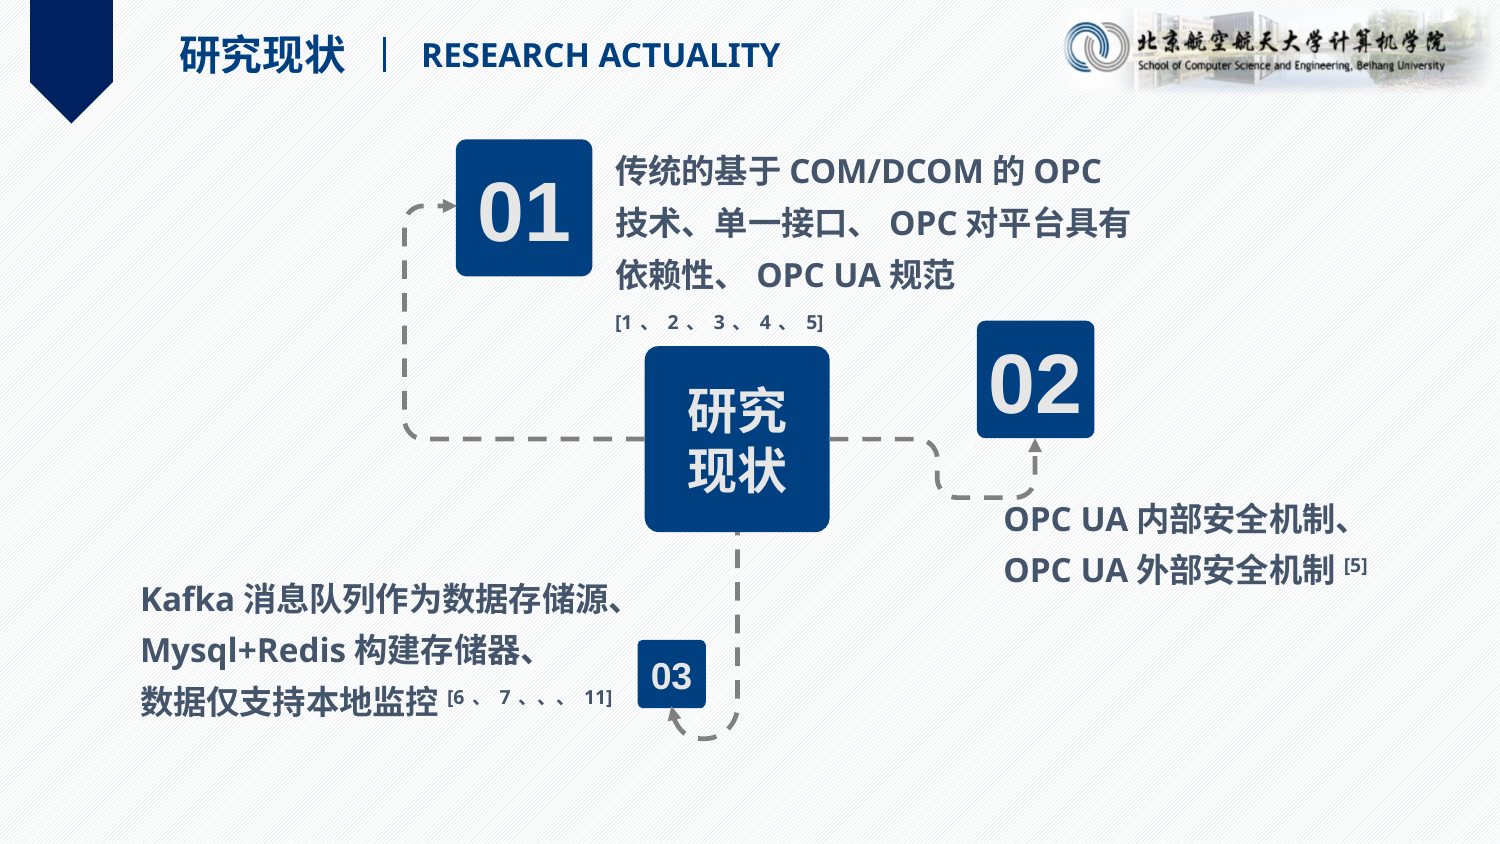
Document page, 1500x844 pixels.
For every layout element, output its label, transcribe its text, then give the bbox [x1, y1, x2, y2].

text_box [829, 438, 1042, 498]
text_box [404, 199, 645, 440]
text_box OPC UA内部安全机制、 OPC UA外部安全机制[5] [992, 485, 1428, 590]
text_box [667, 532, 738, 739]
text_box Kafka消息队列作为数据存储源、Mysql+Redis构建存储器、 数据仅支持本地监控[6、7、、、11] [128, 565, 624, 722]
text_box 02 [976, 346, 1095, 439]
text_box RESEARCH ACTUALITY [406, 26, 797, 82]
text_box 研究现状 [164, 21, 361, 87]
picture [1075, 15, 1485, 82]
text_box 研究 现状 [644, 346, 830, 533]
text_box 传统的基于COM/DCOM的OPC技术、单一接口、OPC对平台具有依赖性、OPC UA规范[1、2、3、4、5] [604, 138, 1146, 346]
text_box 01 [455, 139, 593, 277]
text_box 03 [637, 639, 696, 709]
